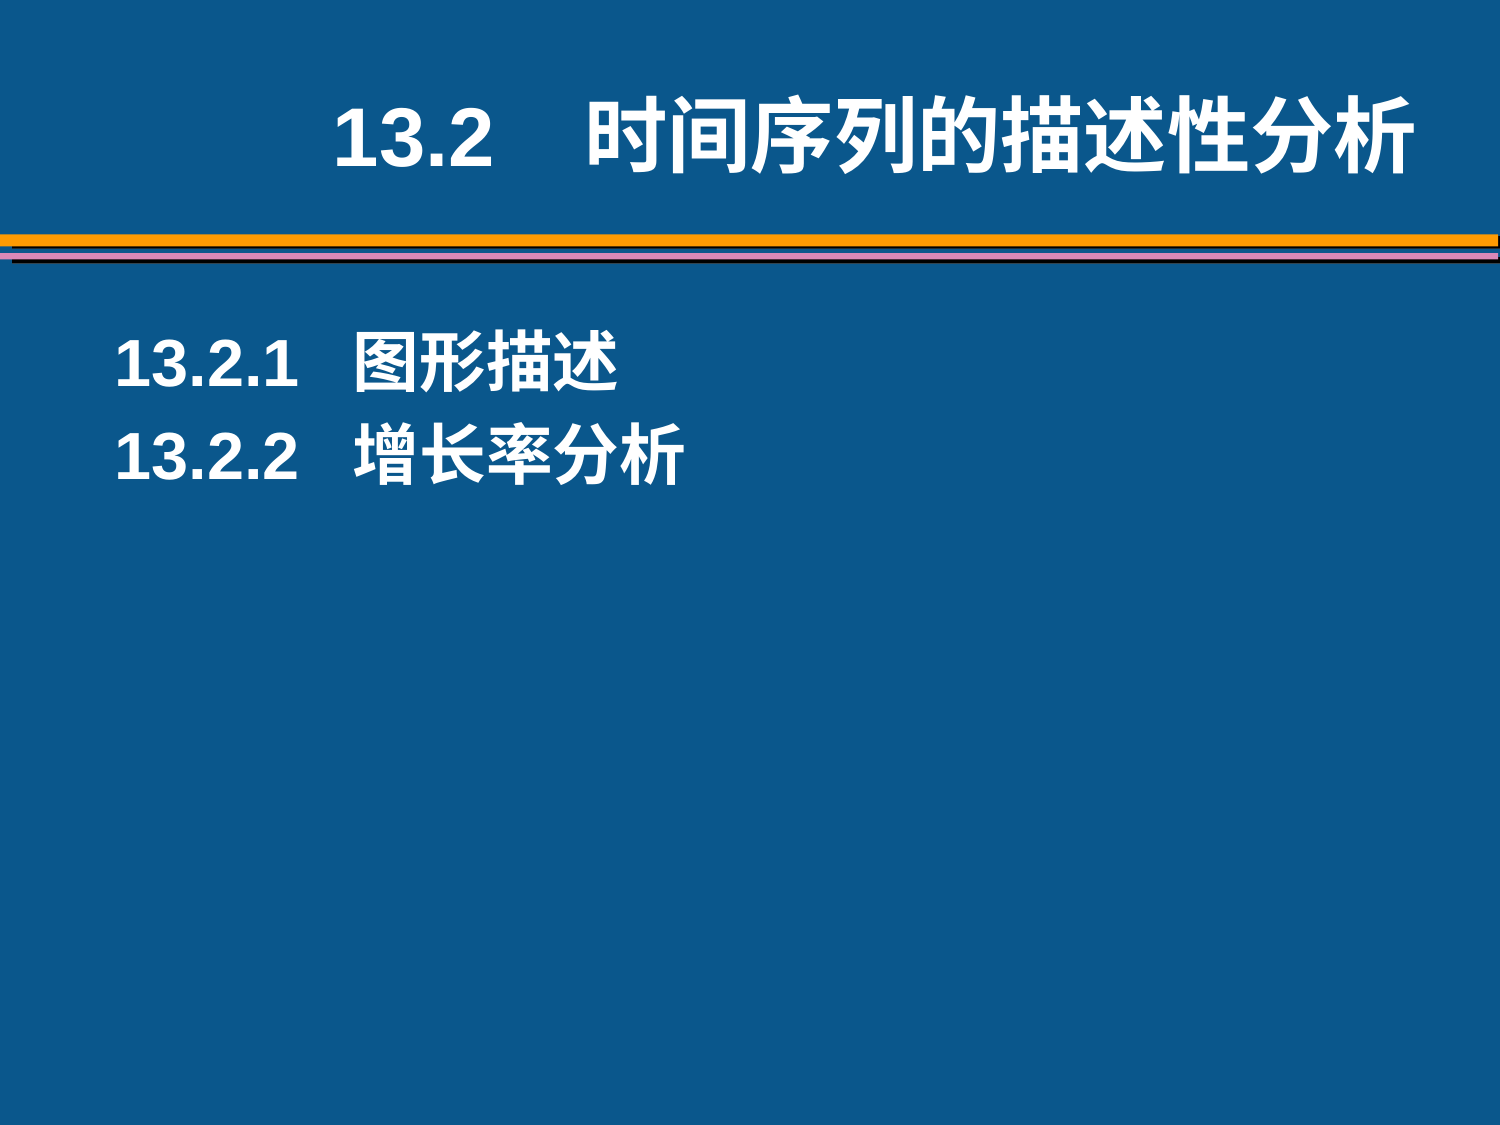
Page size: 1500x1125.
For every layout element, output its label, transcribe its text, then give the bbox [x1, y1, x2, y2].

text_box 13.2 时间序列的描述性分析 [300, 50, 1450, 225]
text_box 13.2.1 图形描述 13.2.2 增长率分析 [99, 312, 1438, 1000]
